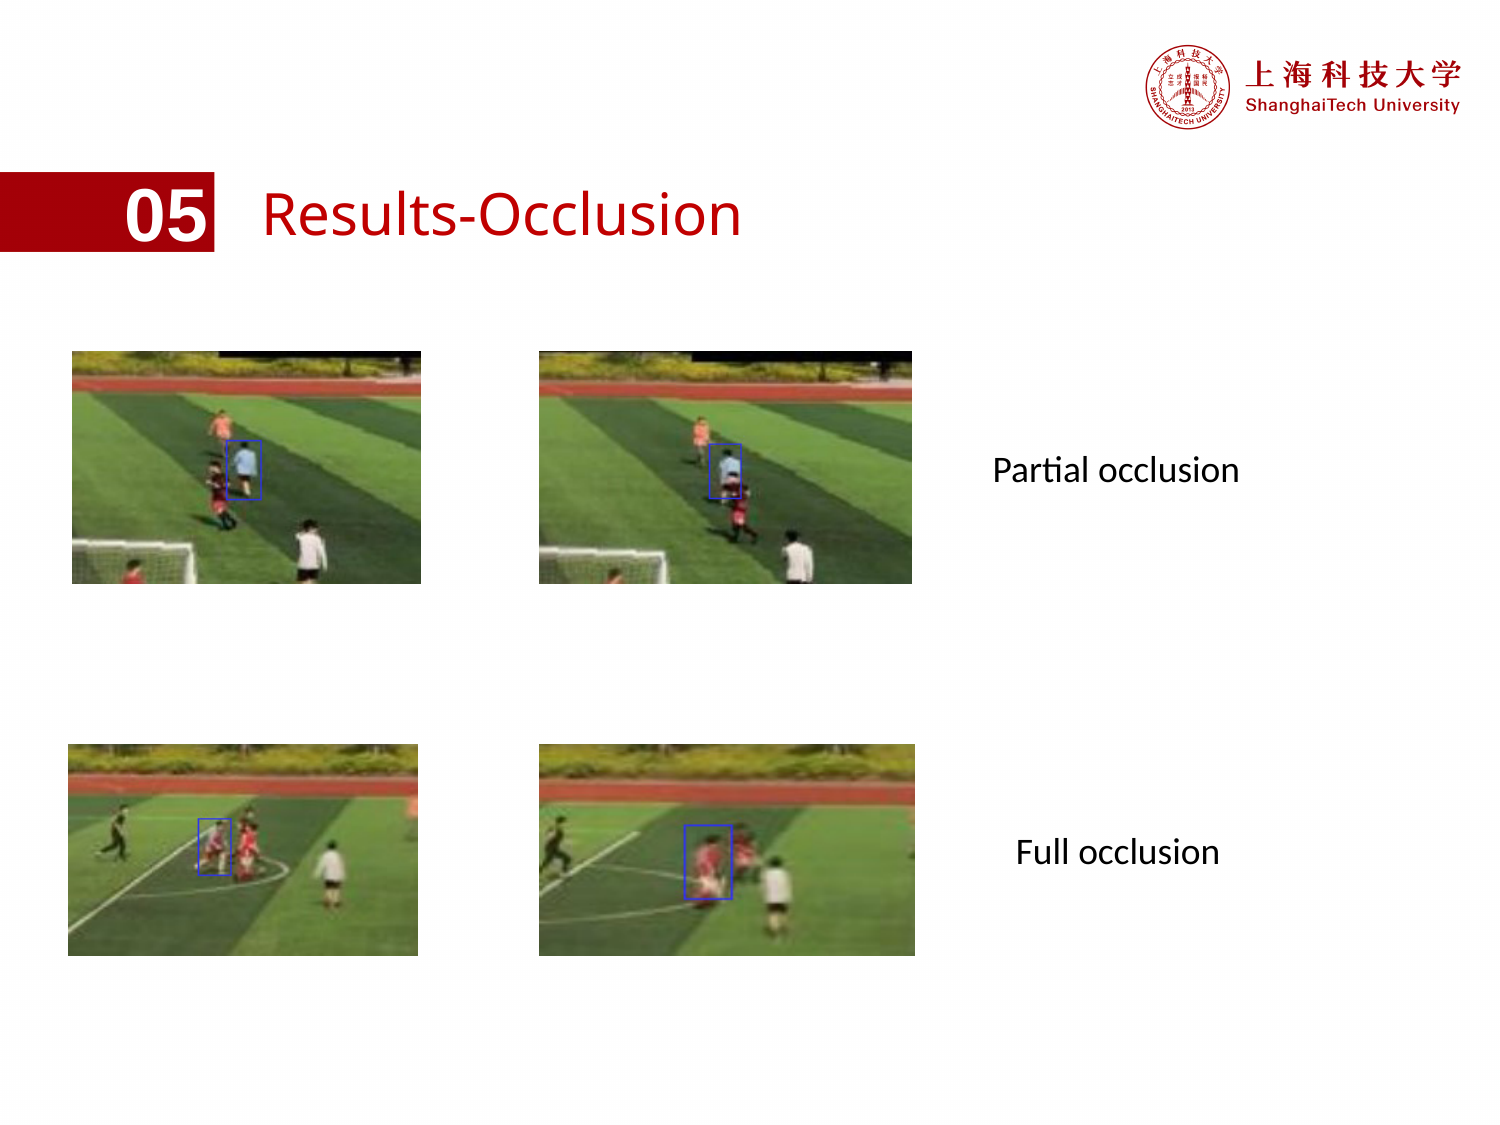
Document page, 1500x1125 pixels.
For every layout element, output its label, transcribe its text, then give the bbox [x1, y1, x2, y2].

text_box 05 [109, 159, 266, 265]
text_box Full occlusion [1001, 819, 1254, 880]
text_box Results-Occlusion [246, 169, 1205, 255]
picture [0, 0, 1500, 1125]
text_box Partial occlusion [978, 437, 1277, 497]
